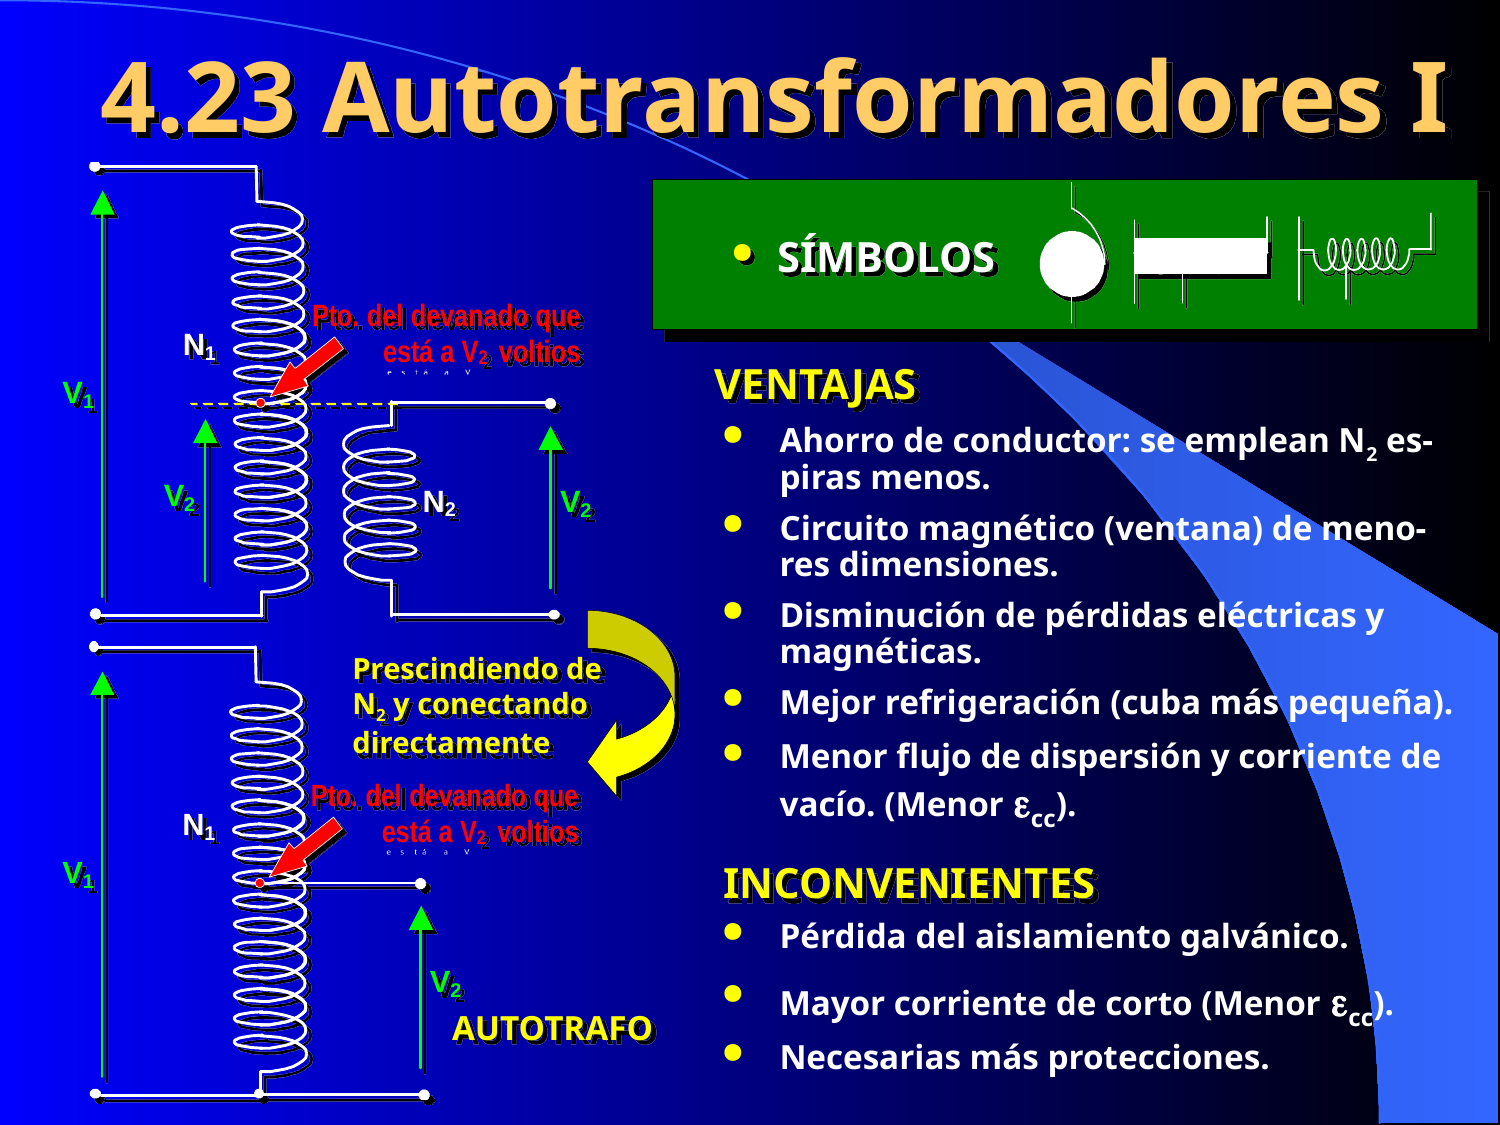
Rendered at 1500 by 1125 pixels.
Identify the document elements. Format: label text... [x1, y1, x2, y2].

text_box 4.23 Autotransformadores I [37, 0, 1500, 188]
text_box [707, 849, 1488, 1125]
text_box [49, 640, 676, 1101]
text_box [699, 349, 1488, 826]
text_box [337, 610, 676, 640]
picture [49, 162, 600, 623]
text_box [651, 178, 1478, 330]
